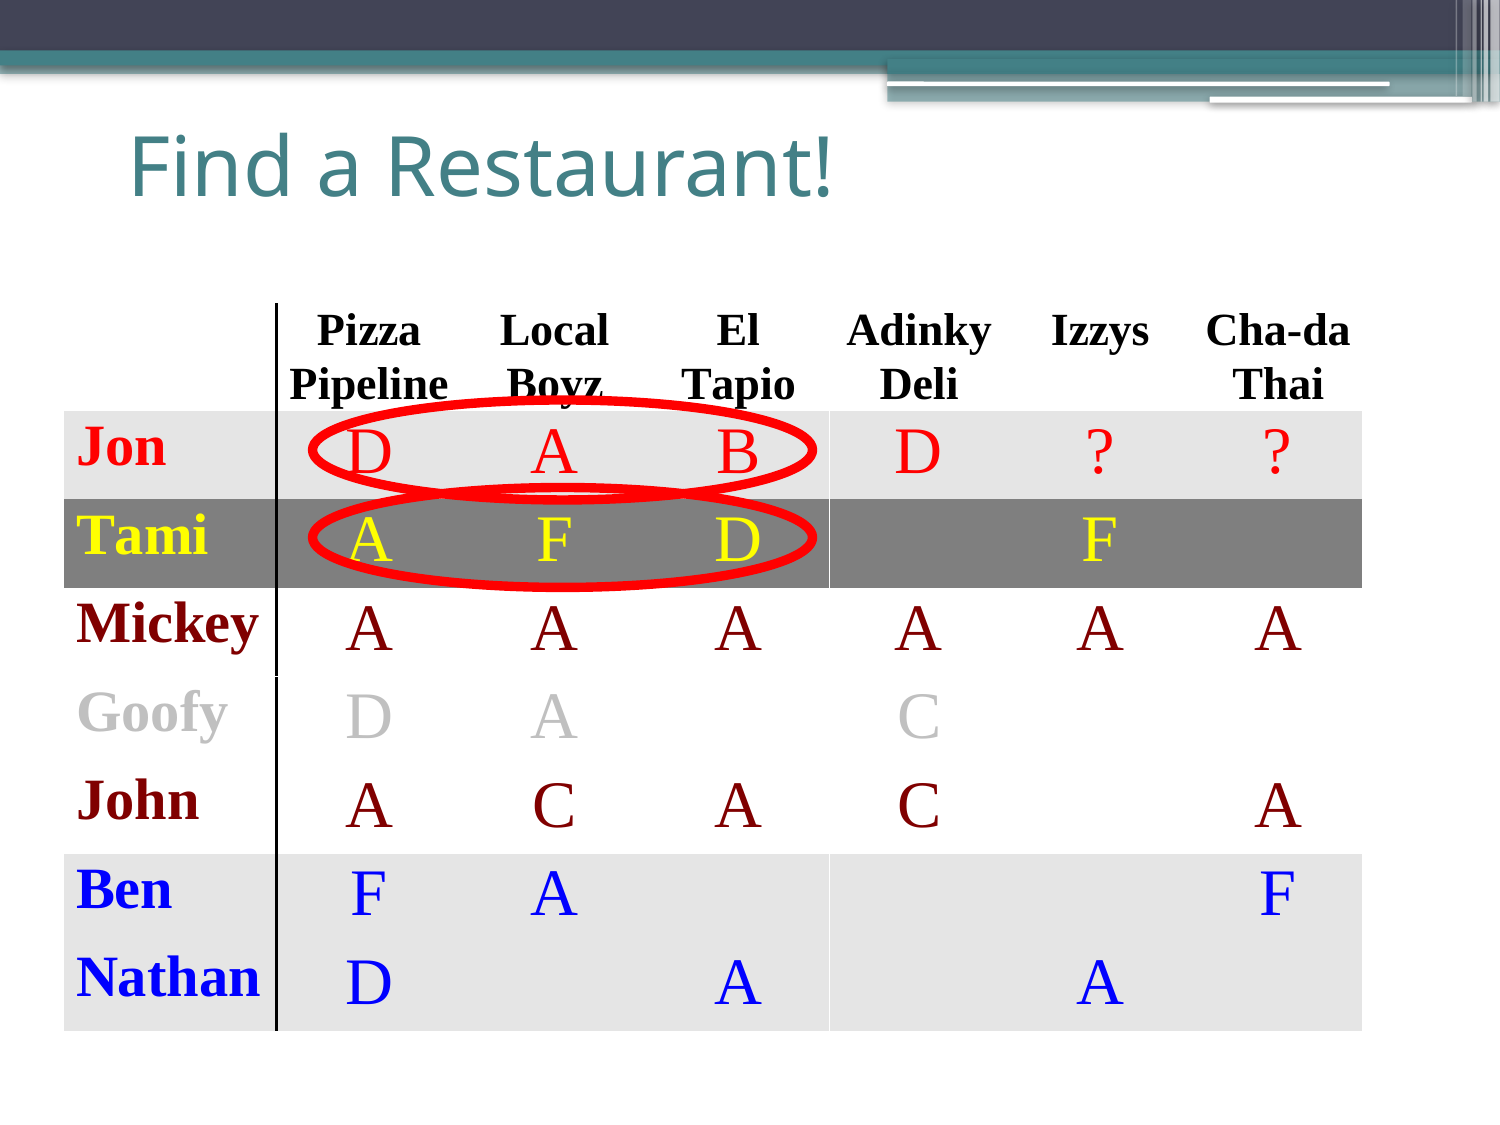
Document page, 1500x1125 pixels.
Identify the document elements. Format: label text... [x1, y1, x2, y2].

title Find a Restaurant! [112, 75, 1463, 251]
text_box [48, 302, 1407, 1098]
